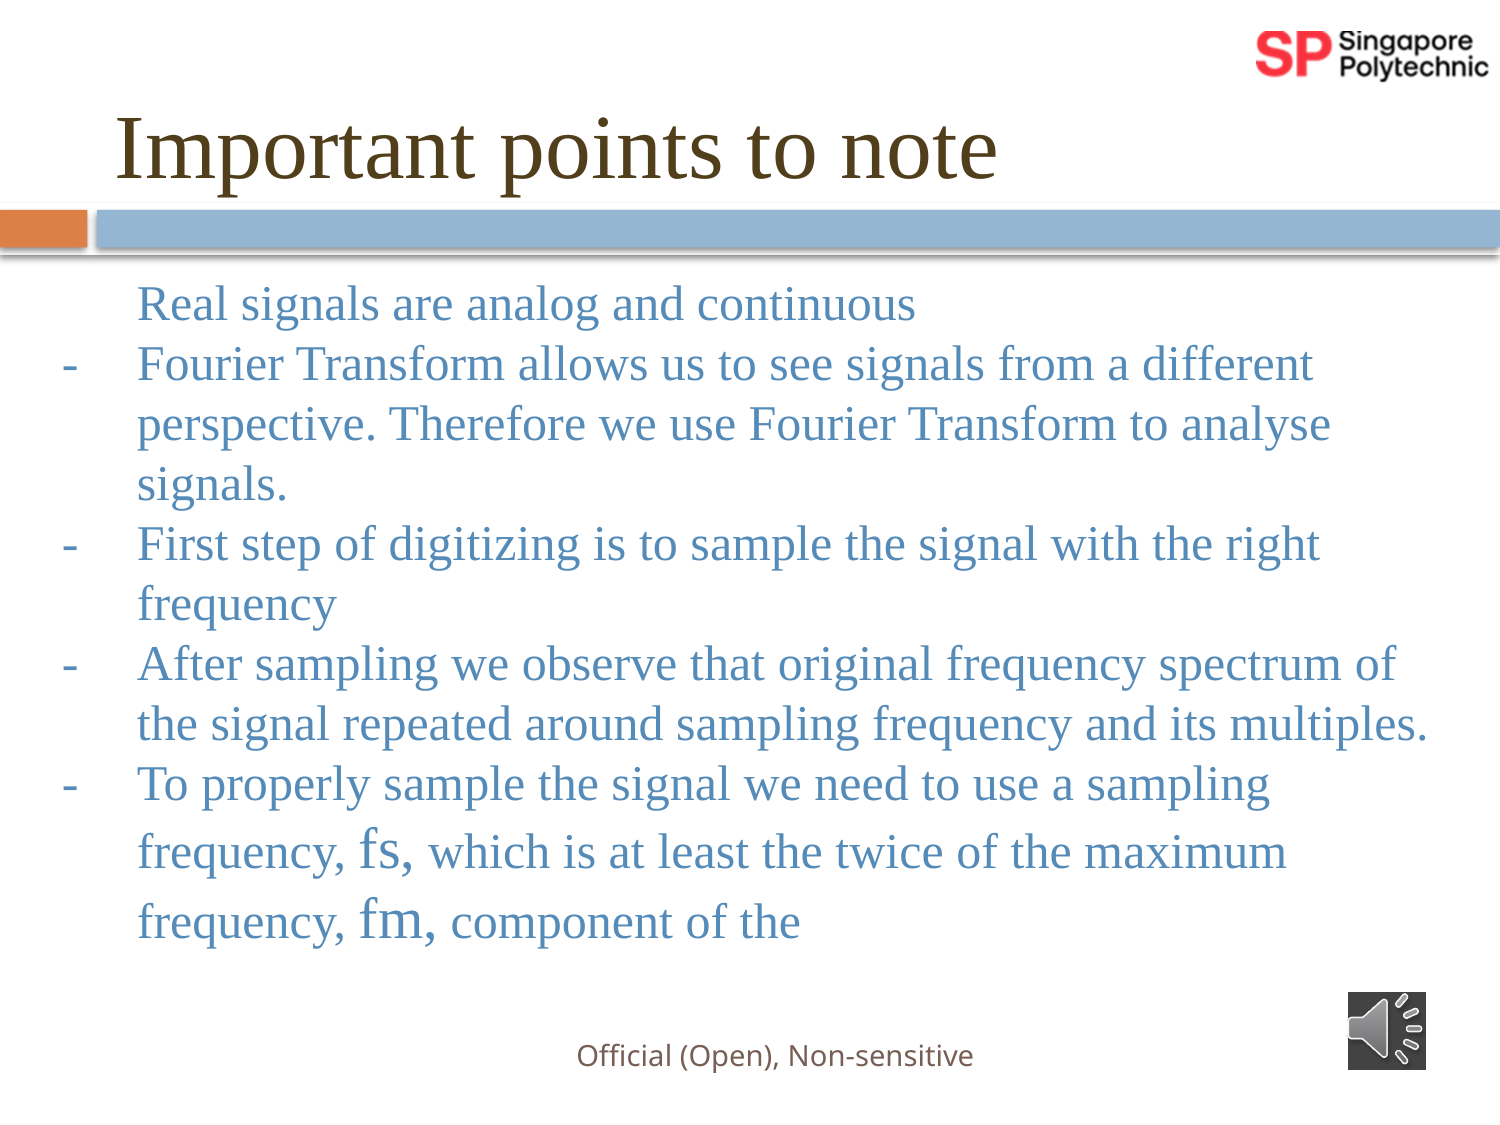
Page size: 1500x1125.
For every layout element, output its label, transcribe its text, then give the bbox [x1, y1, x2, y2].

title Important points to note [99, 60, 1438, 224]
text_box - Real signals are analog and continuous - Fourier Transform allows us to see signals from a different perspective. Therefore we use Fourier Transform to analyse signals. - First step of digitizing is to sample the signal with the right frequency - After sampling we observe that original frequency spectrum of the signal repeated around sampling frequency and its multiples. - To properly sample the signal we need to use a sampling frequency, fs, which is at least the twice of the maximum frequency, fm, component of the signal. [47, 262, 1453, 958]
picture [1346, 990, 1428, 1072]
picture [1256, 31, 1490, 85]
footer Official (Open), Non-sensitive [99, 1025, 990, 1085]
